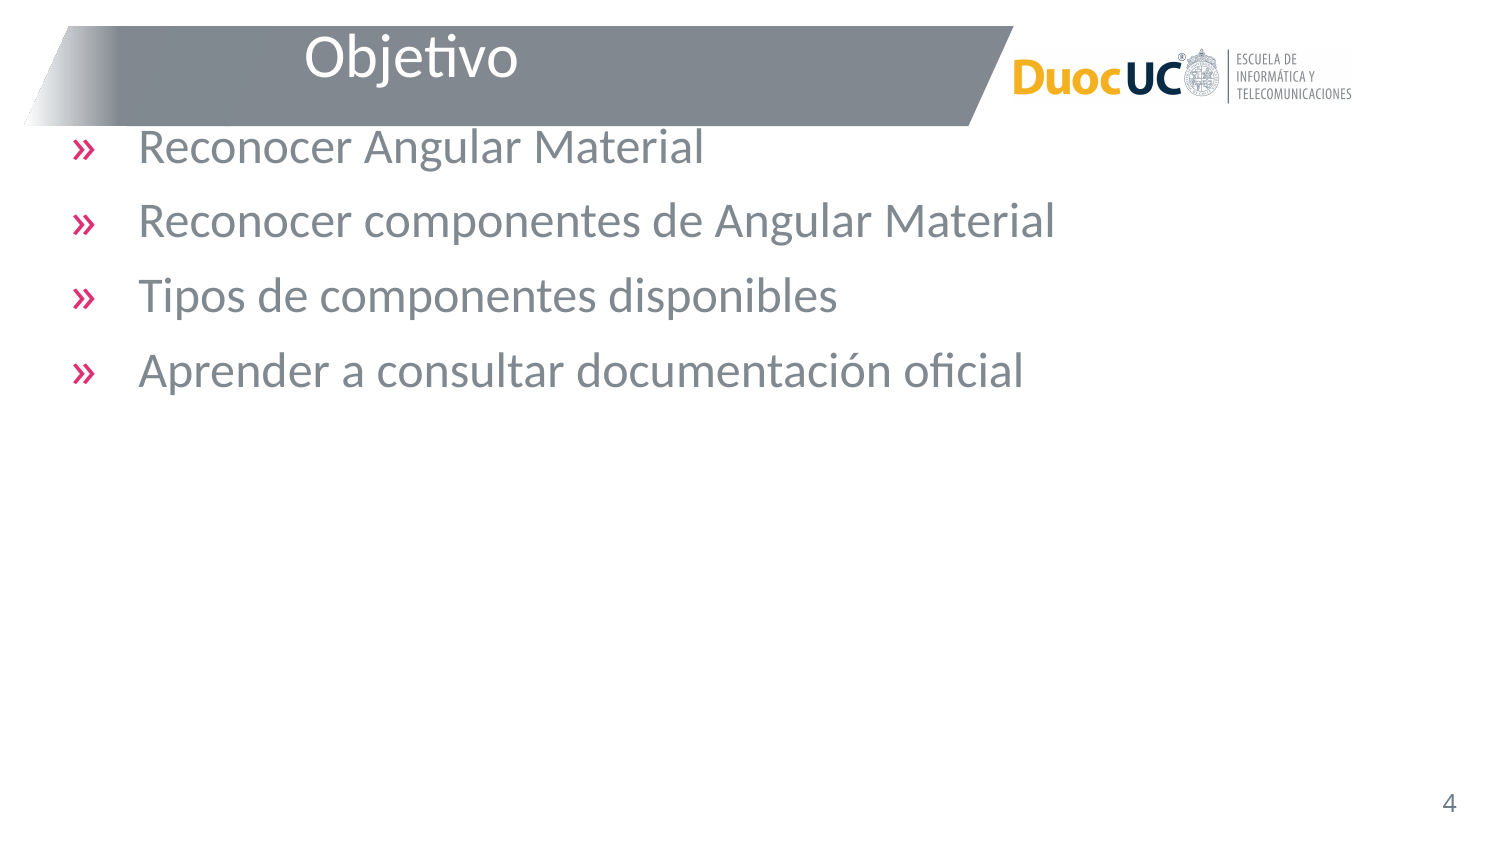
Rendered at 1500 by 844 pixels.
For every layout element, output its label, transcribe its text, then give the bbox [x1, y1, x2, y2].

title Objetivo [289, 19, 993, 95]
list Reconocer Angular Material Reconocer componentes de Angular Material Tipos de componentes disponibles Aprender a consultar documentación oficial [48, 112, 1452, 587]
picture [1013, 47, 1352, 105]
